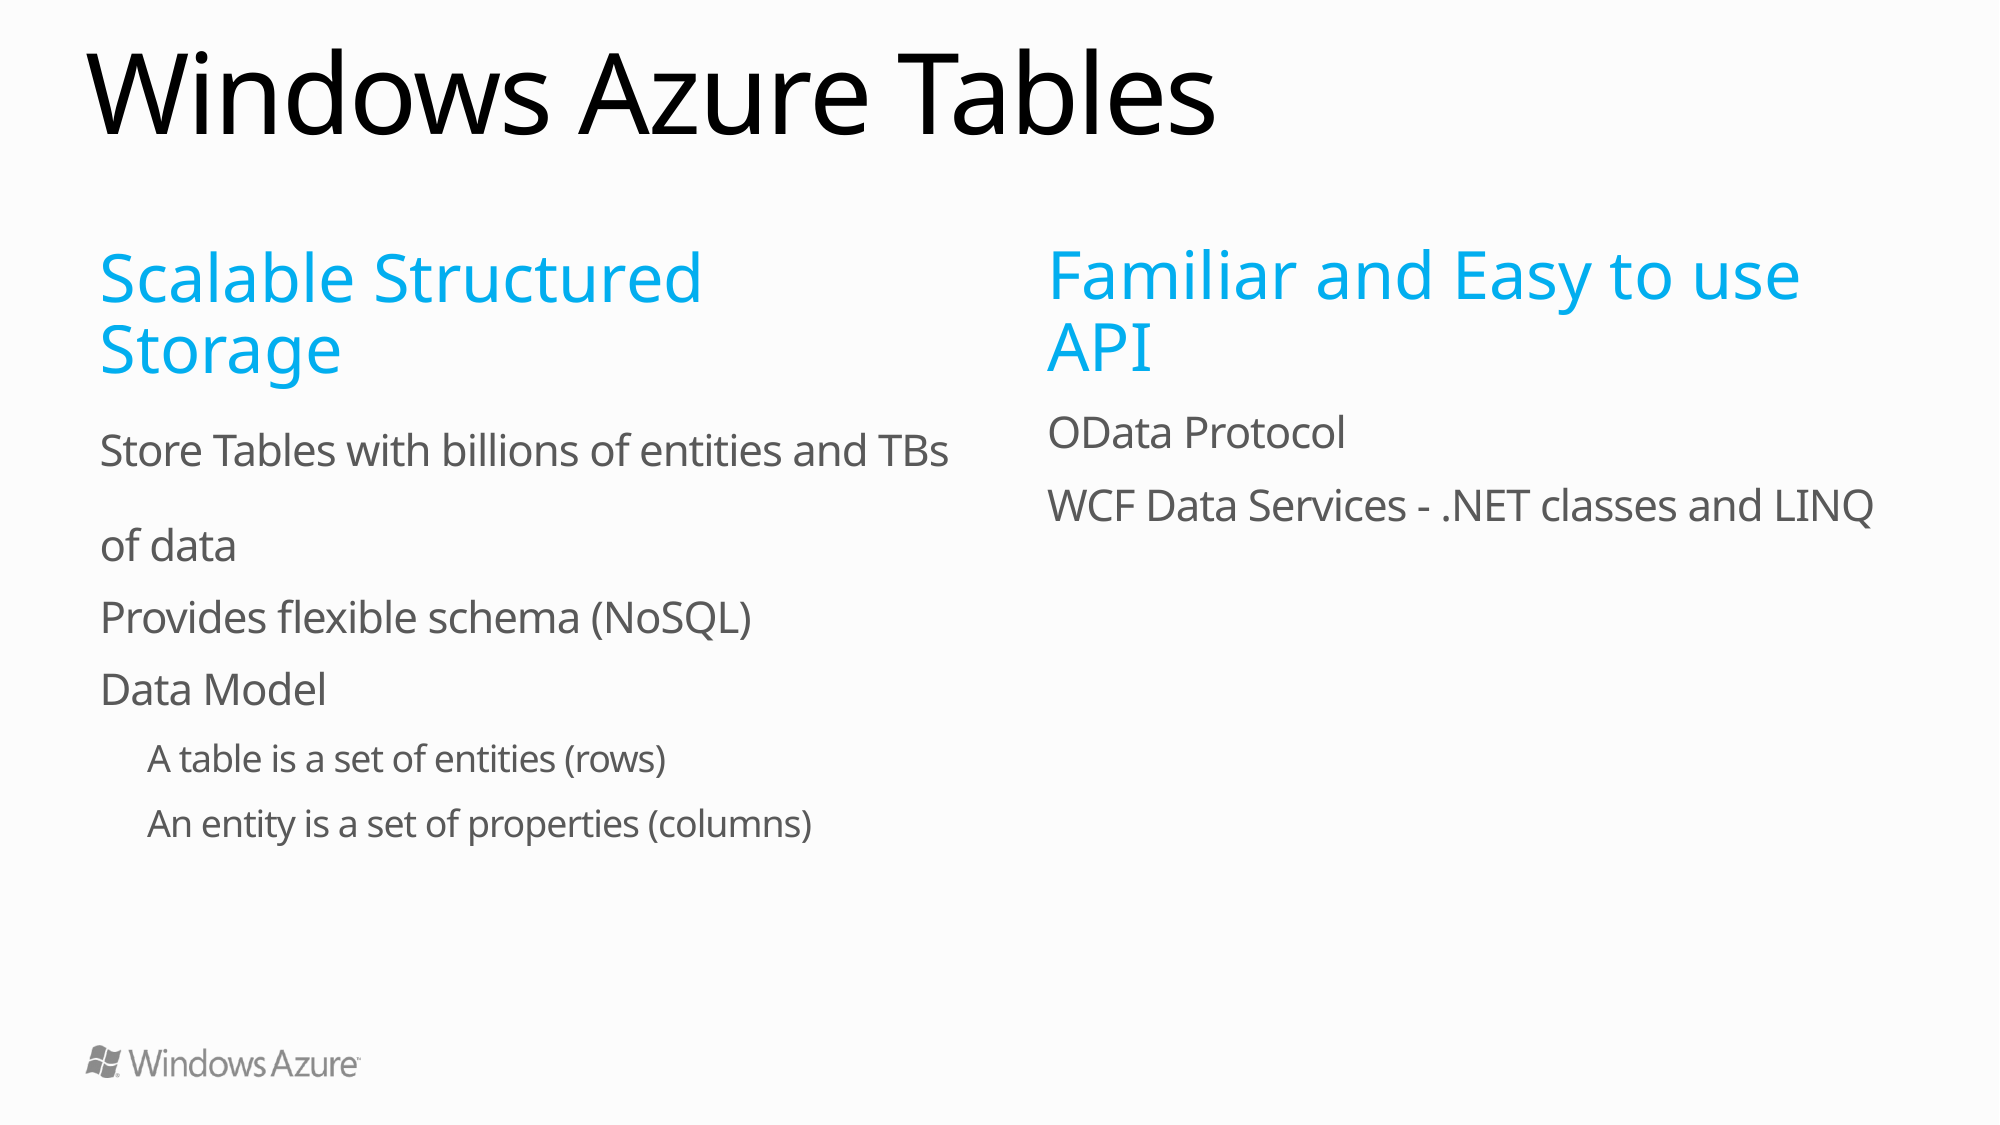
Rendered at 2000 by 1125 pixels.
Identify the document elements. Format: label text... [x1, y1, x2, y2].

title Windows Azure Tables [85, 37, 1914, 161]
text_box Familiar and Easy to use API OData Protocol WCF Data Services - .NET classes and LINQ [1032, 234, 1916, 538]
text_box Scalable Structured Storage Store Tables with billions of entities and TBs of data Provides flexible schema (NoSQL) Data Model A table is a set of entities (rows) An entity is a set of properties (columns) [84, 237, 968, 854]
